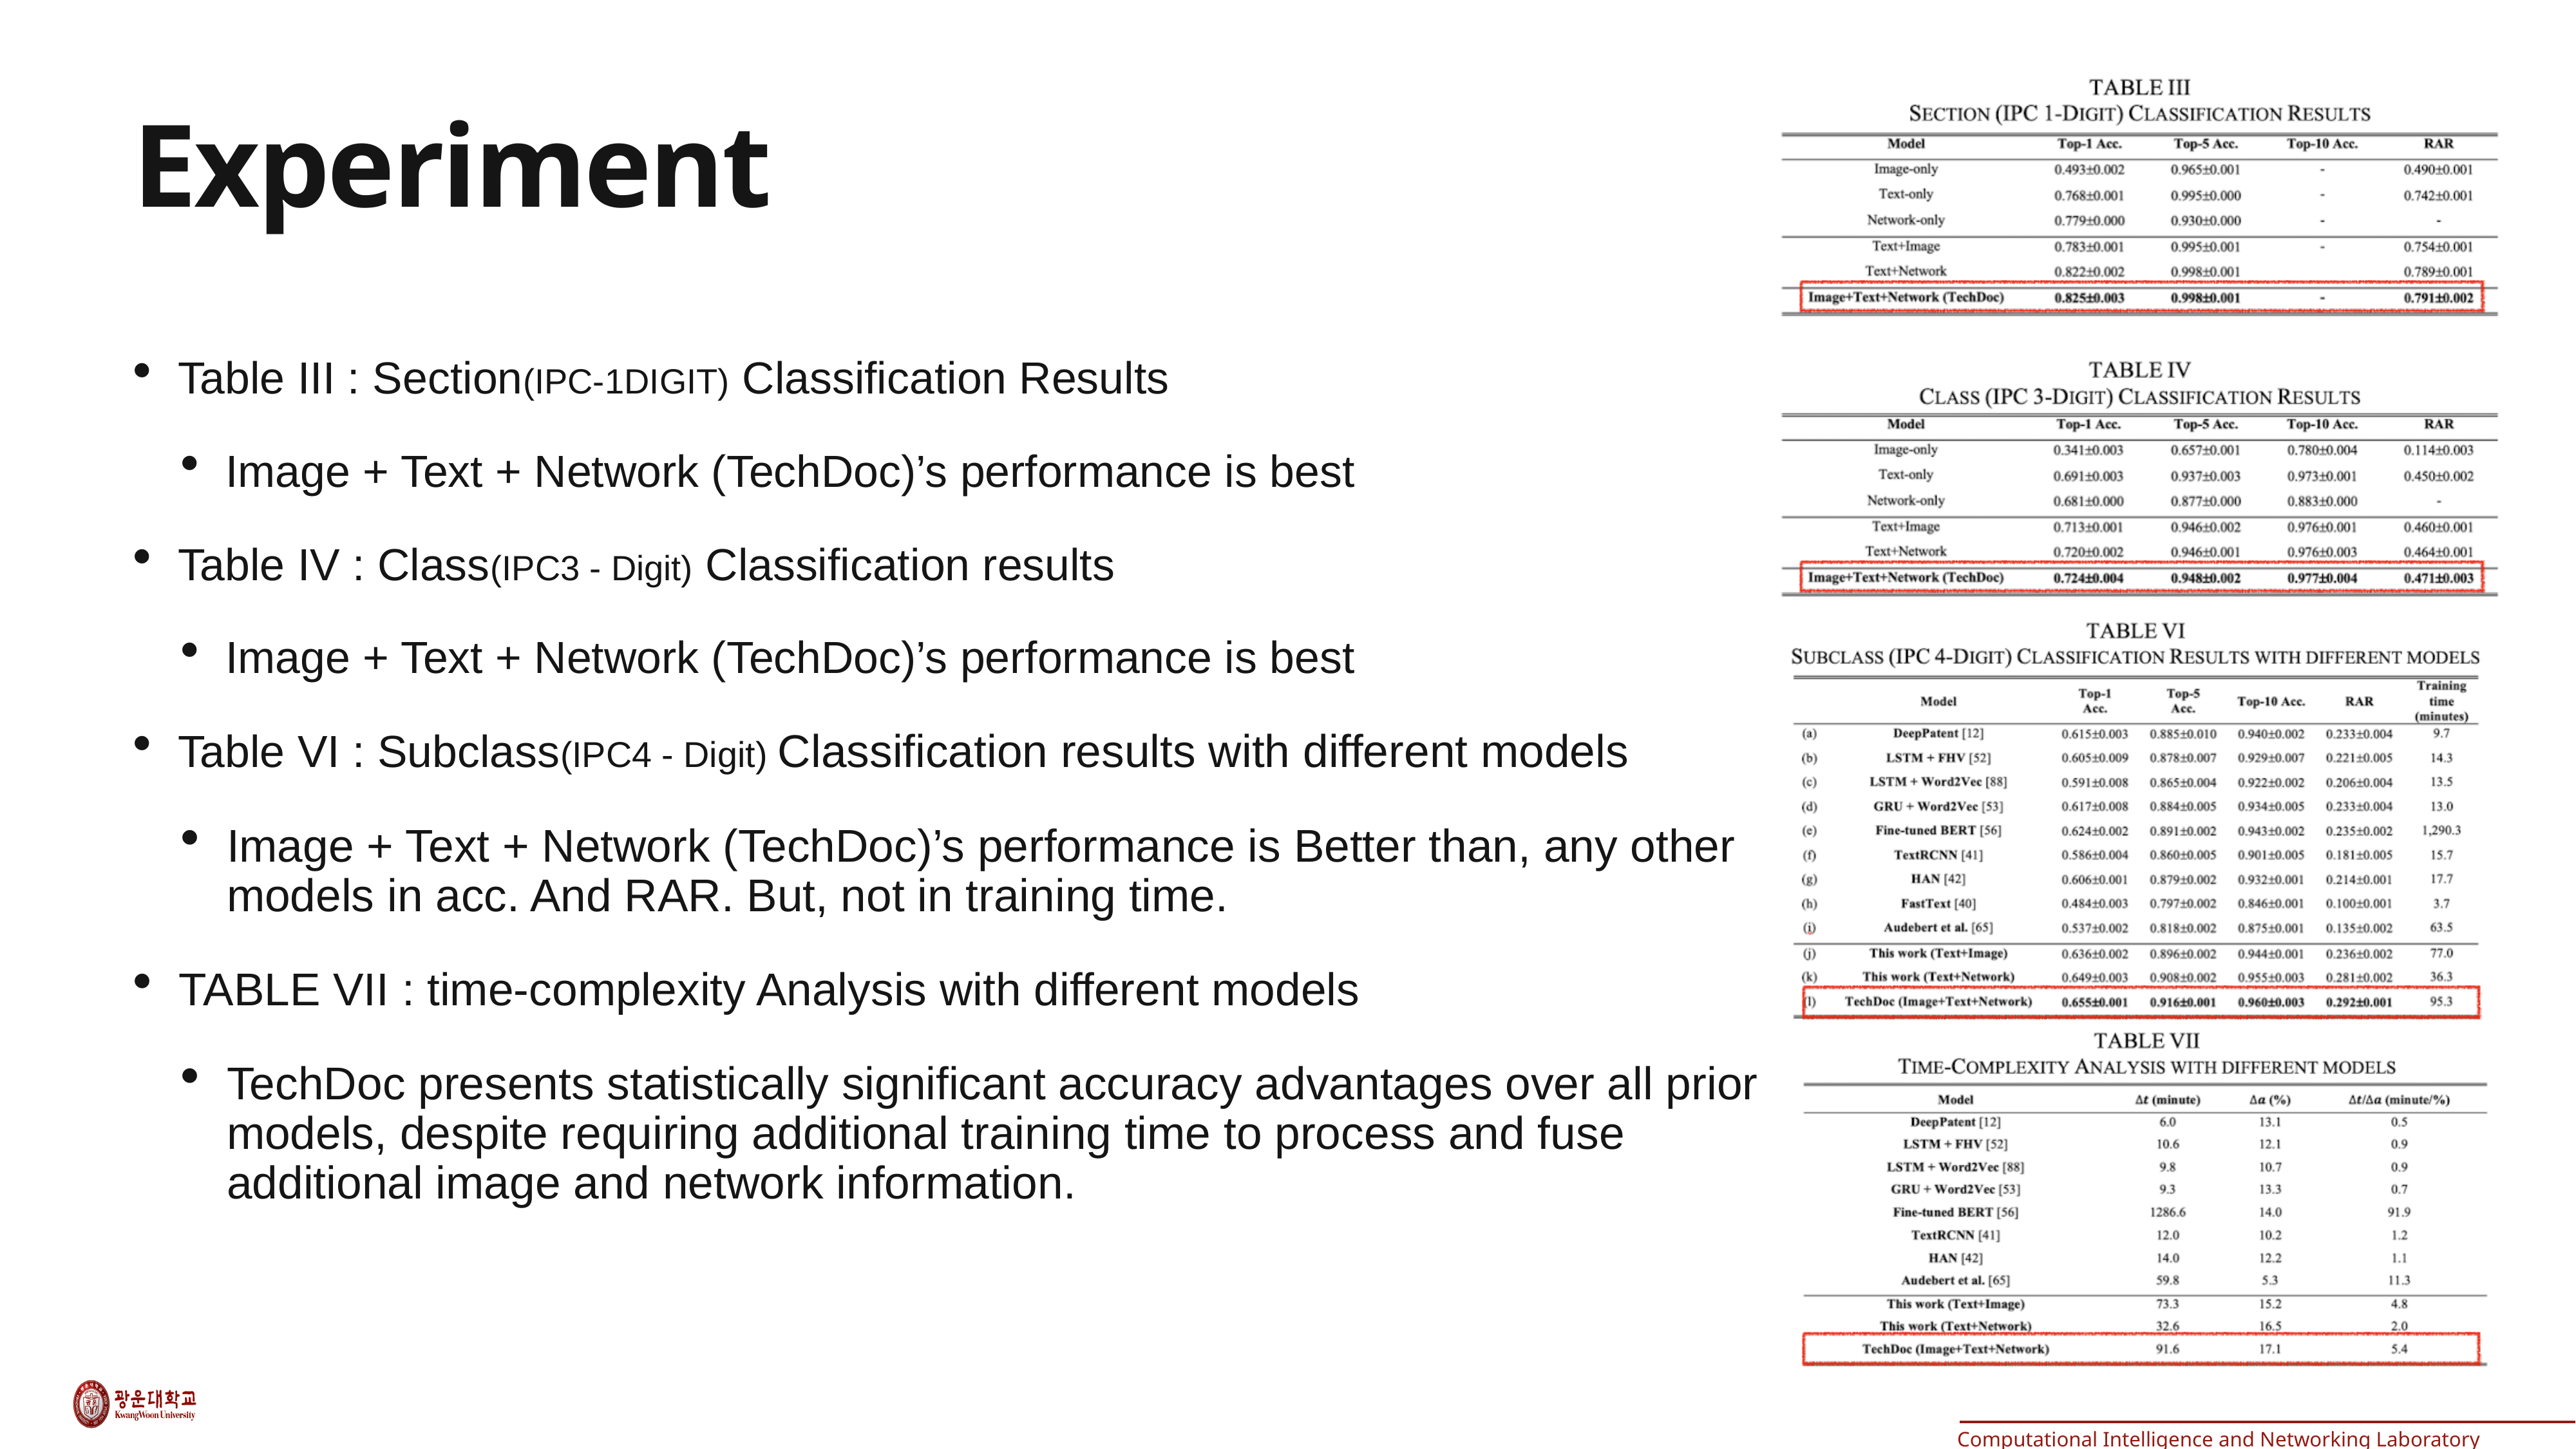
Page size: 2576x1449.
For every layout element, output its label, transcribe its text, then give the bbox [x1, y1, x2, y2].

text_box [1772, 75, 2513, 1374]
picture [0, 1363, 269, 1445]
title Experiment [127, 113, 1772, 266]
list Table III : Section(IPC-1DIGIT) Classification Results Image + Text + Network (TechDoc)’s performance is best Table IV : Class(IPC3 - Digit) Classification results Image + Text + Network (TechDoc)’s performance is best Table VI : Subclass(IPC4 - Digit) Classification results with different models Image + Text + Network (TechDoc)’s performance is Better than, any other models in acc. And RAR. But, not in training time. TABLE VII : time-complexity Analysis with different models TechDoc presents statistically significant accuracy advantages over all prior models, despite requiring additional training time to process and fuse additional image and network information. [127, 349, 1772, 1222]
